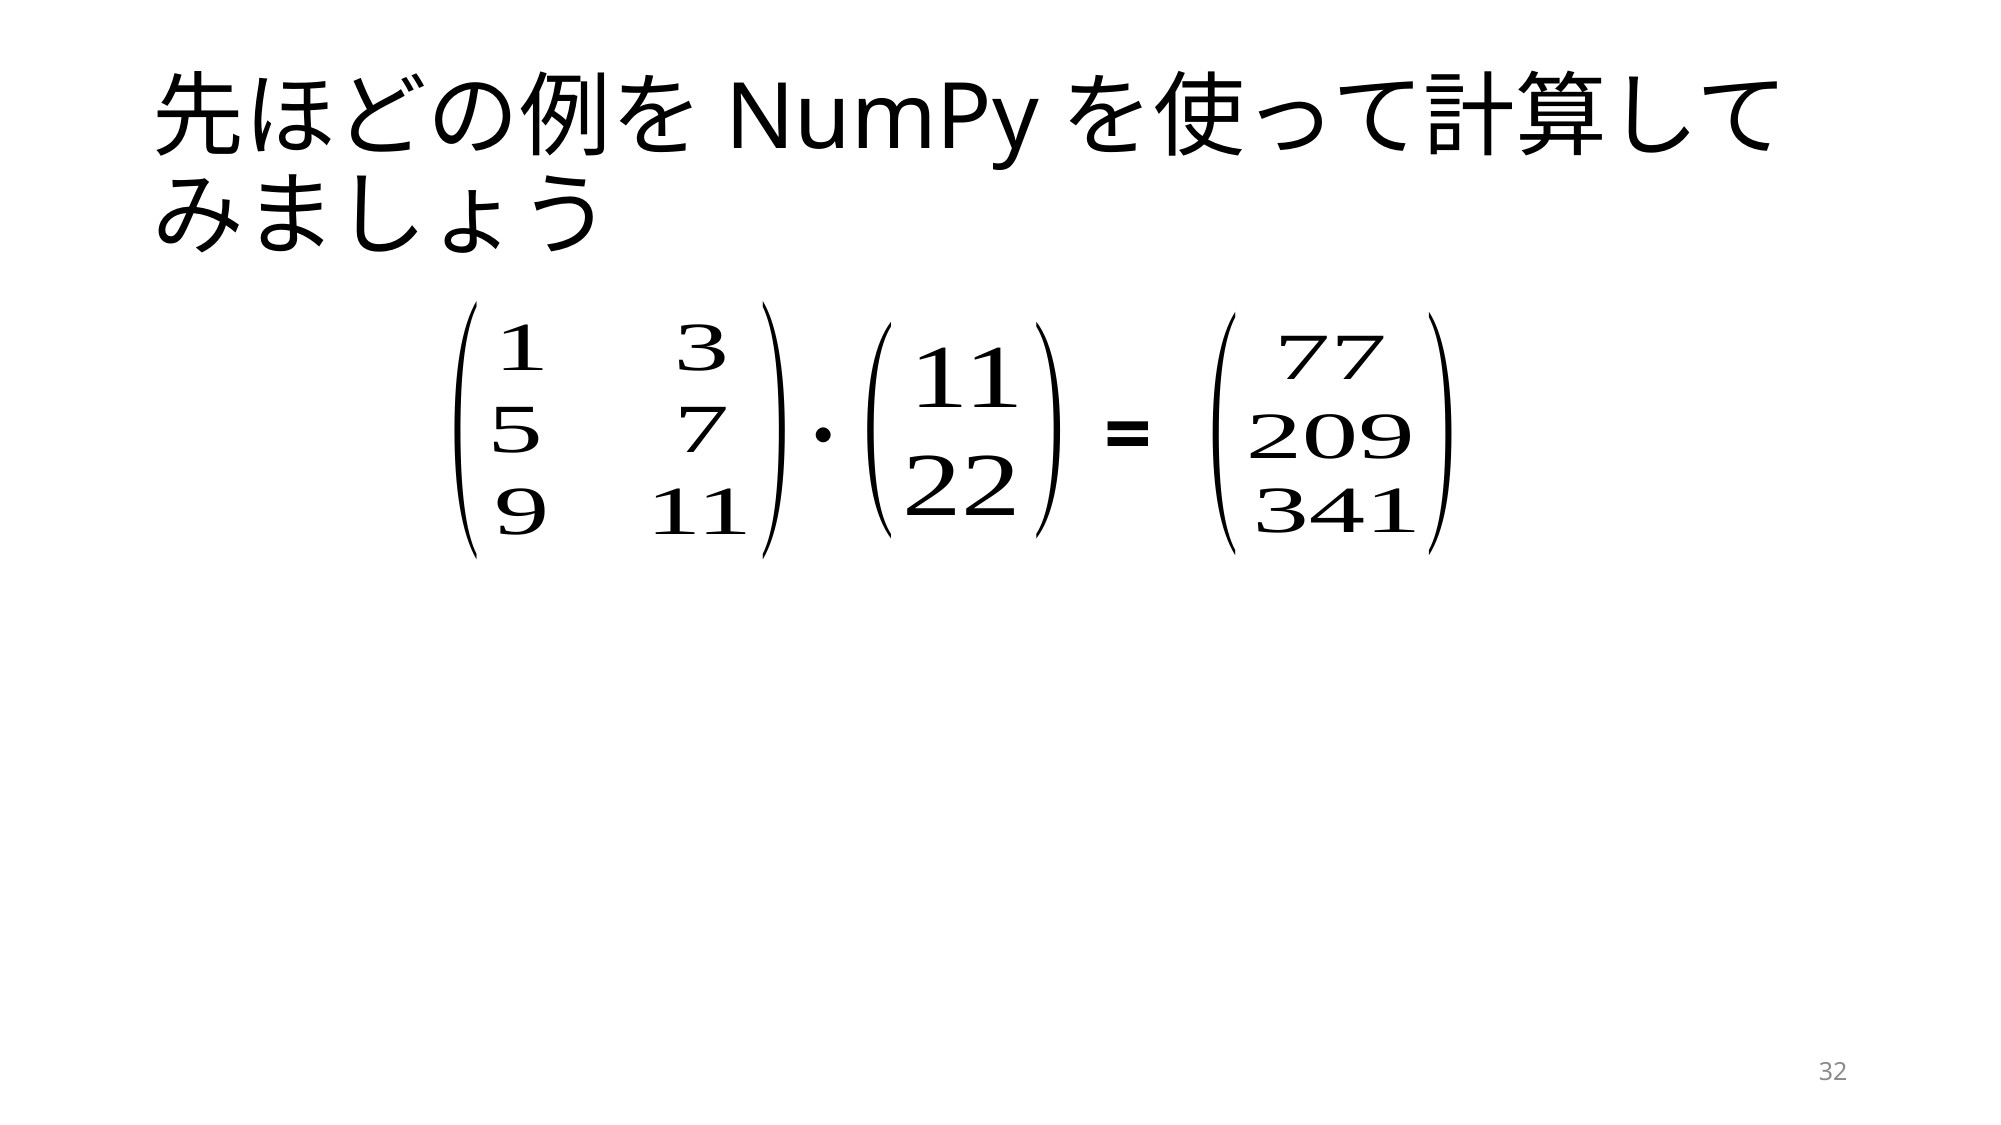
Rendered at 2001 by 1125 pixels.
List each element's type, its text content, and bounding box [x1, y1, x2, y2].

text_box = [1089, 372, 1167, 488]
text_box ・ [783, 392, 868, 477]
title 先ほどの例をNumPyを使って計算してみましょう [137, 59, 1863, 278]
slide_number 32 [1412, 1042, 1863, 1103]
